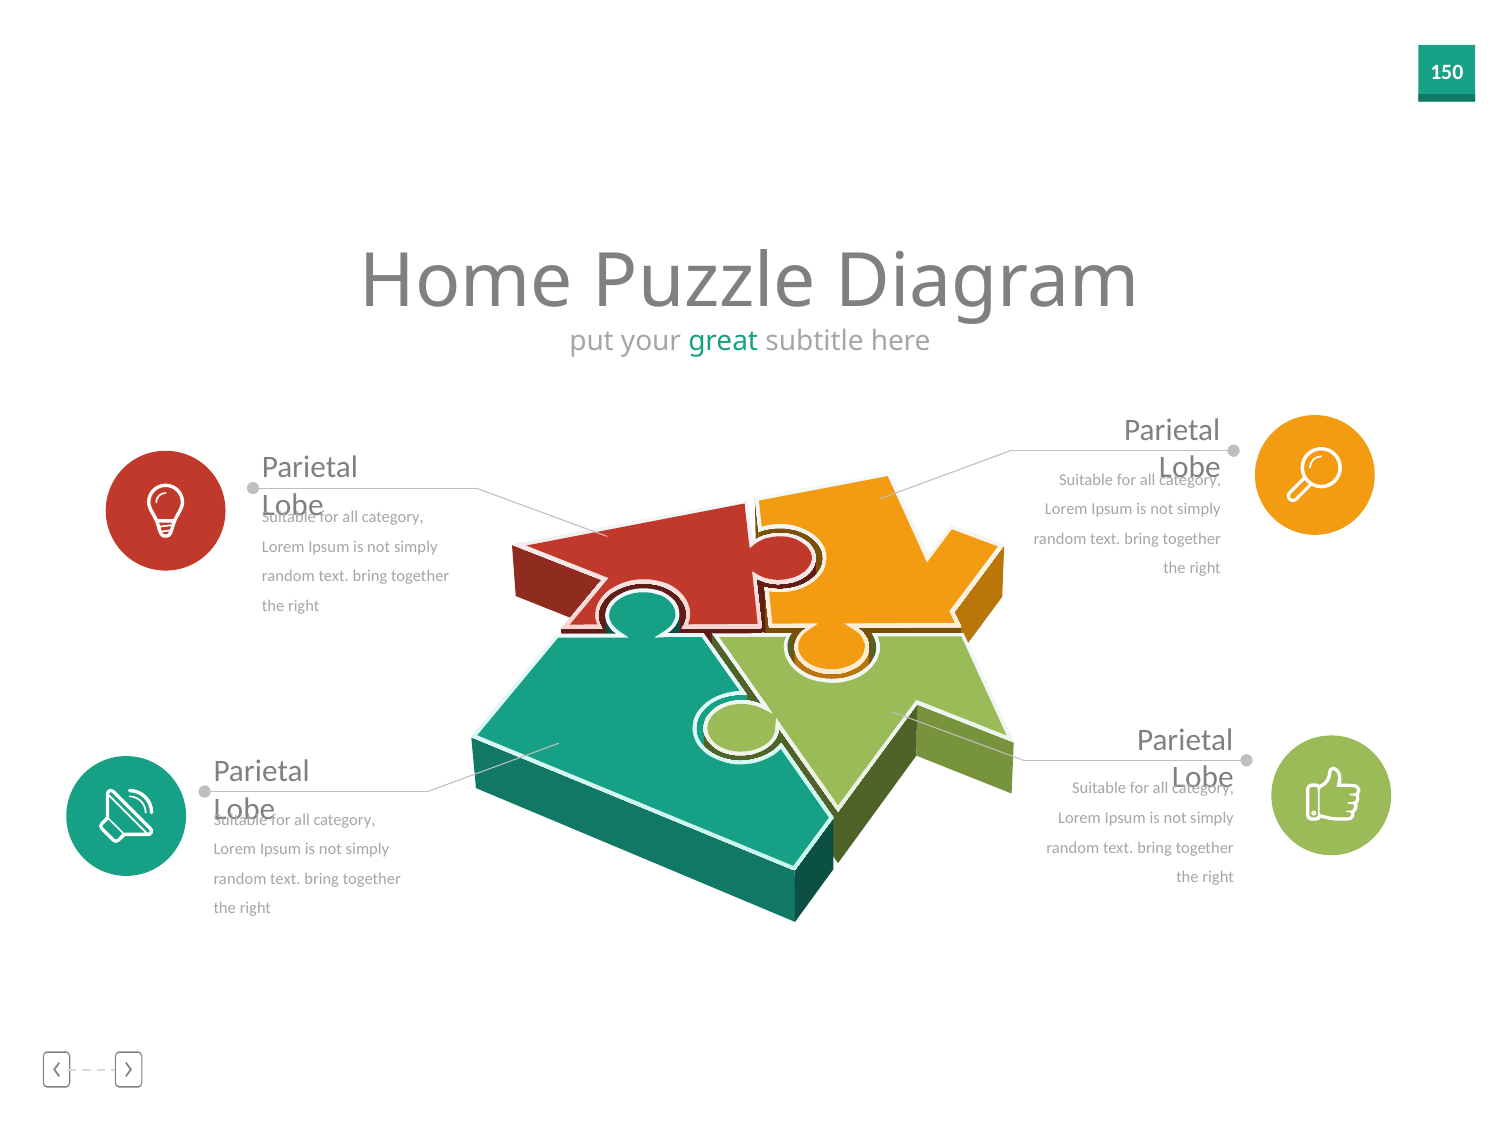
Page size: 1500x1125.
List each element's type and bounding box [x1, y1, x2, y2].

text_box [105, 450, 226, 571]
text_box [1271, 735, 1392, 856]
text_box [1254, 415, 1375, 535]
text_box [345, 224, 1155, 364]
text_box [66, 756, 187, 876]
text_box [198, 401, 1249, 925]
